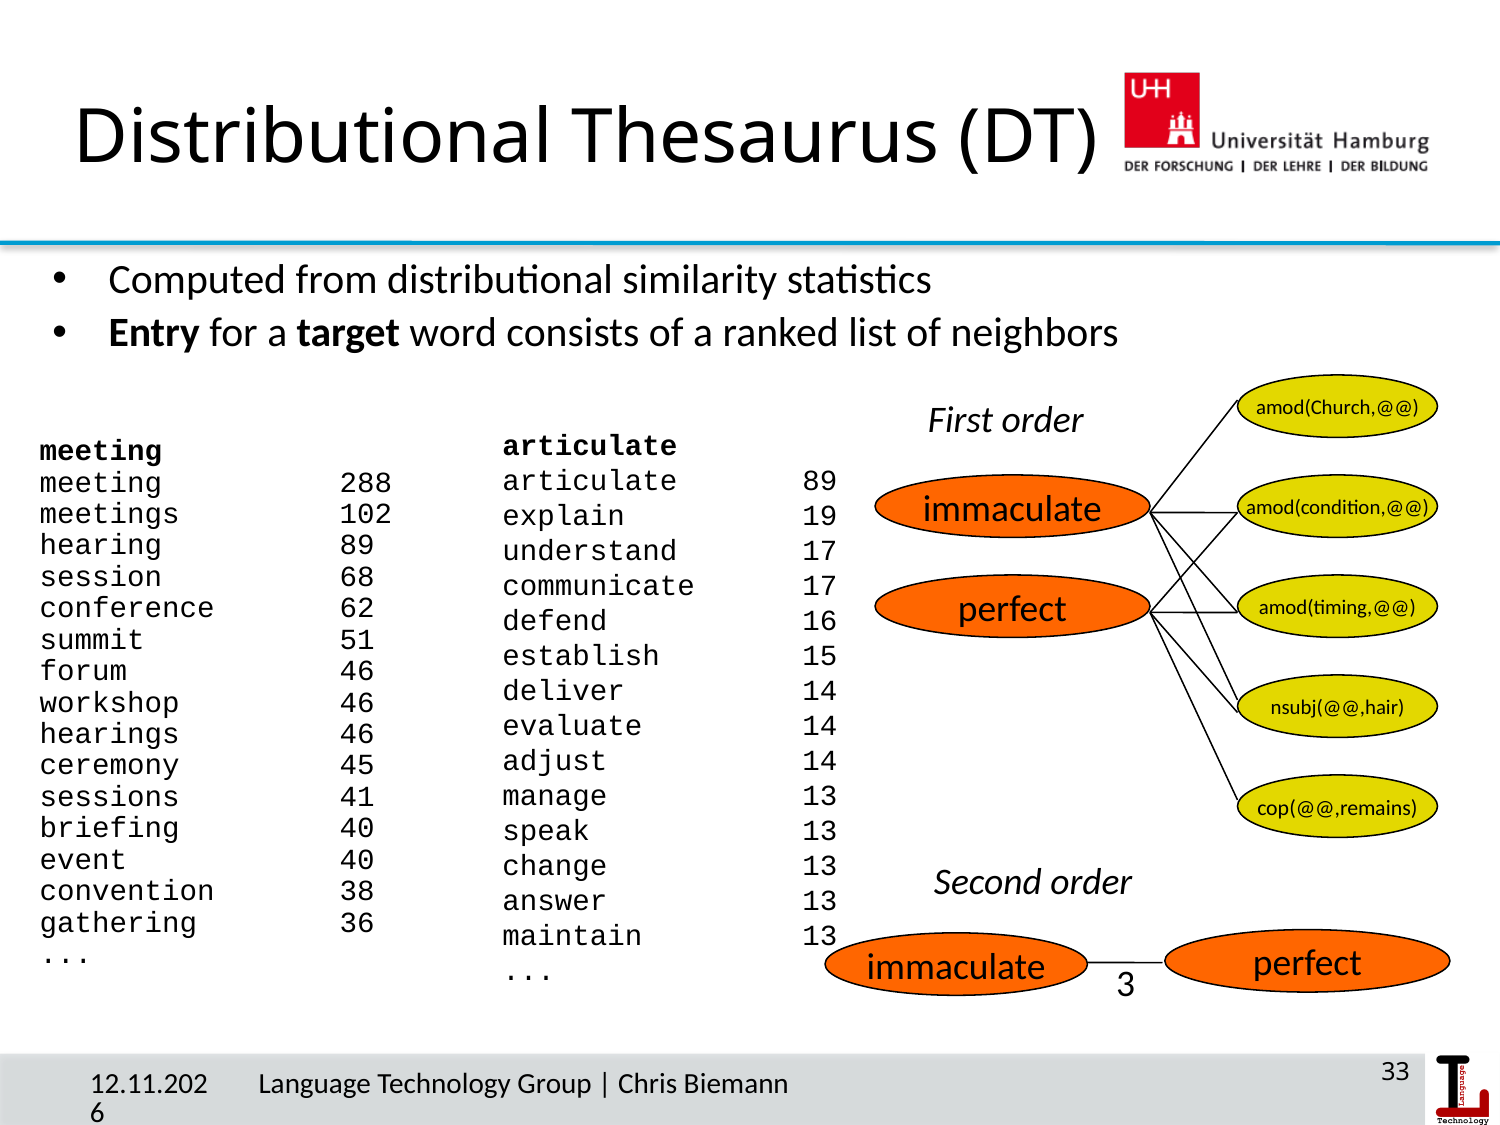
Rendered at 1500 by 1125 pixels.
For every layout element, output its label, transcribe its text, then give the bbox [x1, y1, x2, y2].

list Computed from distributional similarity statistics Entry for a target word consists of a ranked list of neighbors [37, 249, 1375, 463]
text_box 3 [1101, 951, 1150, 1012]
text_box 18/06/19 [74, 1056, 224, 1117]
text_box perfect [875, 574, 1151, 638]
title Distributional Thesaurus (DT) [58, 80, 1187, 218]
picture [1425, 1052, 1500, 1125]
text_box immaculate [825, 932, 1088, 996]
text_box nsubj(@@,hair) [1237, 674, 1438, 738]
text_box meeting meeting 288 meetings 102 hearing 89 session 68 conference 62 summit 51 forum 46 workshop 46 hearings 46 ceremony 45 sessions 41 briefing 40 event 40 convention 38 gathering 36 ... [24, 428, 463, 978]
text_box immaculate [875, 474, 1151, 538]
text_box articulate articulate 89 explain 19 understand 17 communicate 17 defend 16 establish 15 deliver 14 evaluate 14 adjust 14 manage 13 speak 13 change 13 answer 13 maintain 13 ... [487, 419, 975, 994]
text_box amod(condition,@@) [1237, 474, 1438, 538]
text_box amod(timing,@@) [1237, 574, 1438, 638]
slide_number 33 [1074, 1042, 1425, 1103]
text_box First order [913, 387, 1099, 448]
text_box cop(@@,remains) [1237, 774, 1438, 838]
text_box Language Technology Group | Chris Biemann [237, 1056, 980, 1117]
text_box Second order [919, 849, 1148, 910]
text_box amod(Church,@@) [1237, 374, 1438, 438]
text_box perfect [1164, 929, 1450, 993]
